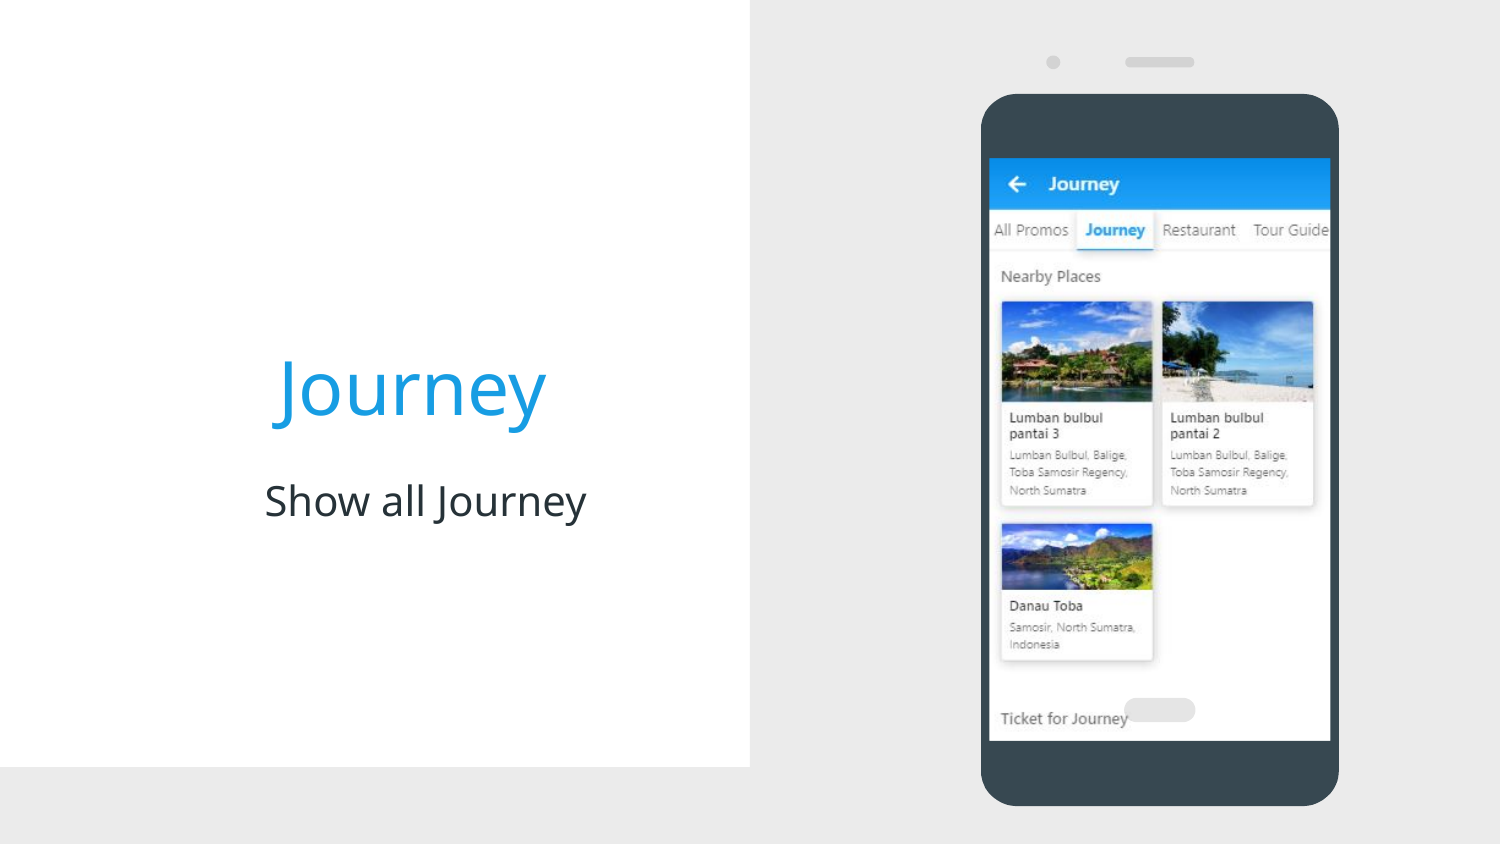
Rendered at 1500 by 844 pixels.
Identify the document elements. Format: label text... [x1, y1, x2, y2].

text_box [980, 55, 1340, 807]
title Journey [118, 202, 708, 446]
subtitle Show all Journey [118, 459, 708, 663]
